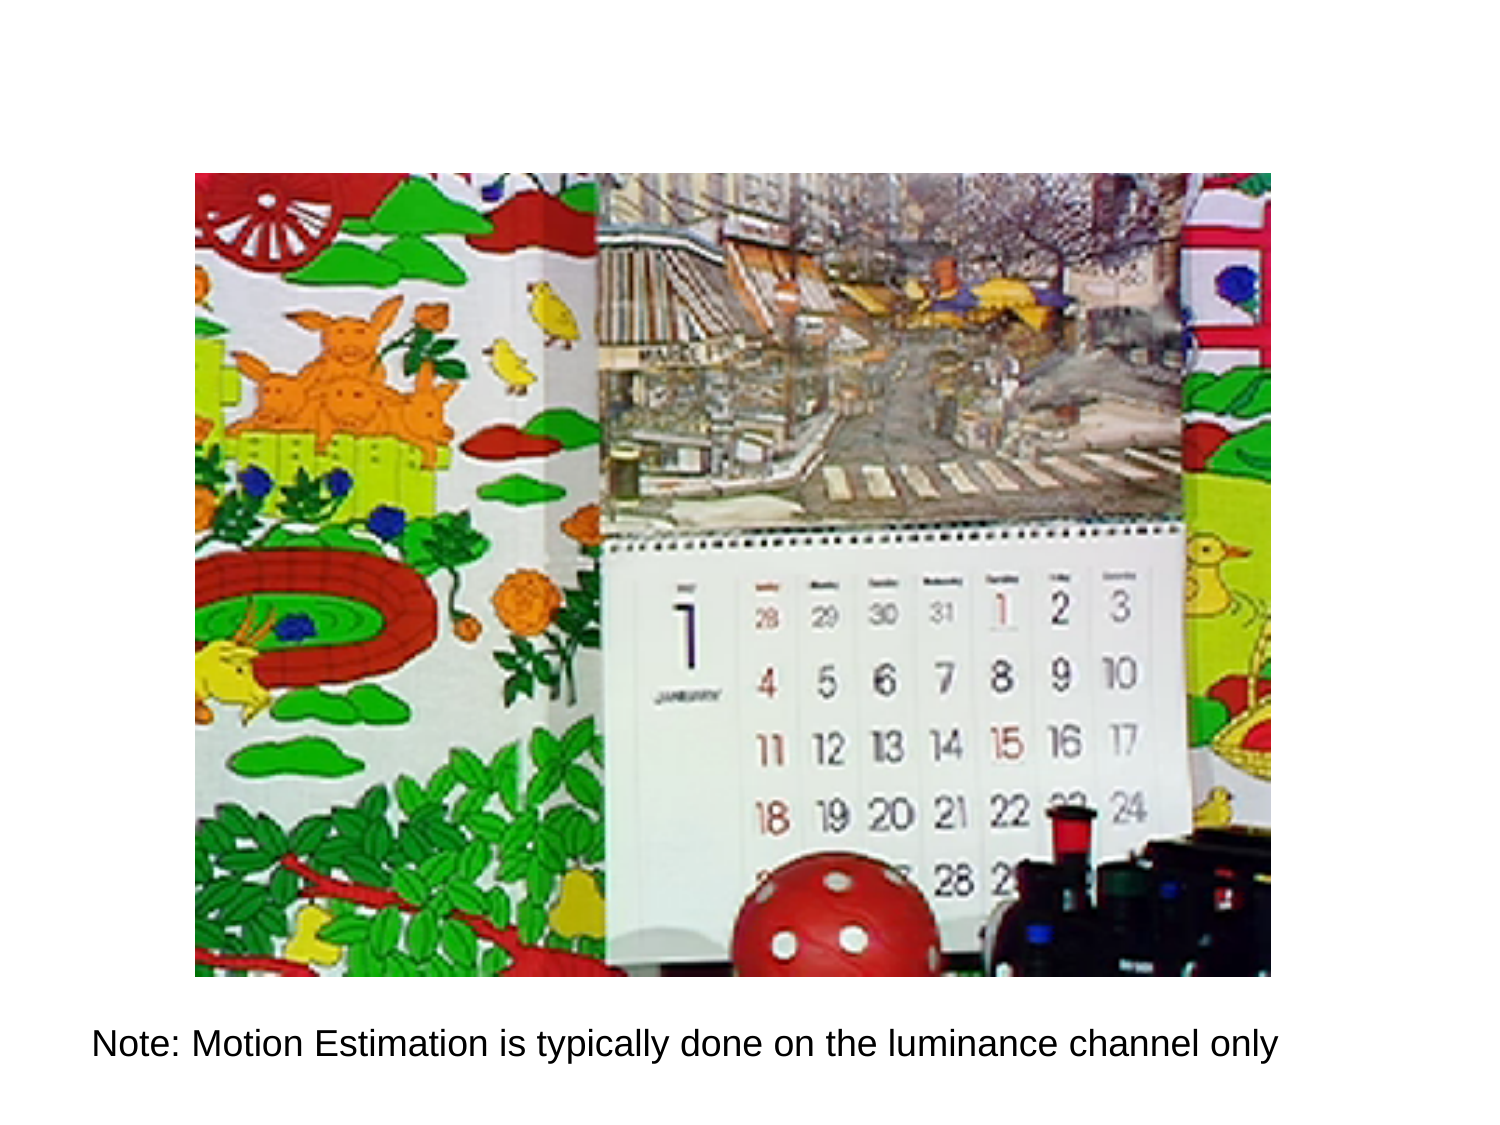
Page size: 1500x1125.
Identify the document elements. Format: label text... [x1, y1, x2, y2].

text_box Note: Motion Estimation is typically done on the luminance channel only [76, 1011, 1424, 1072]
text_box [194, 172, 1272, 978]
